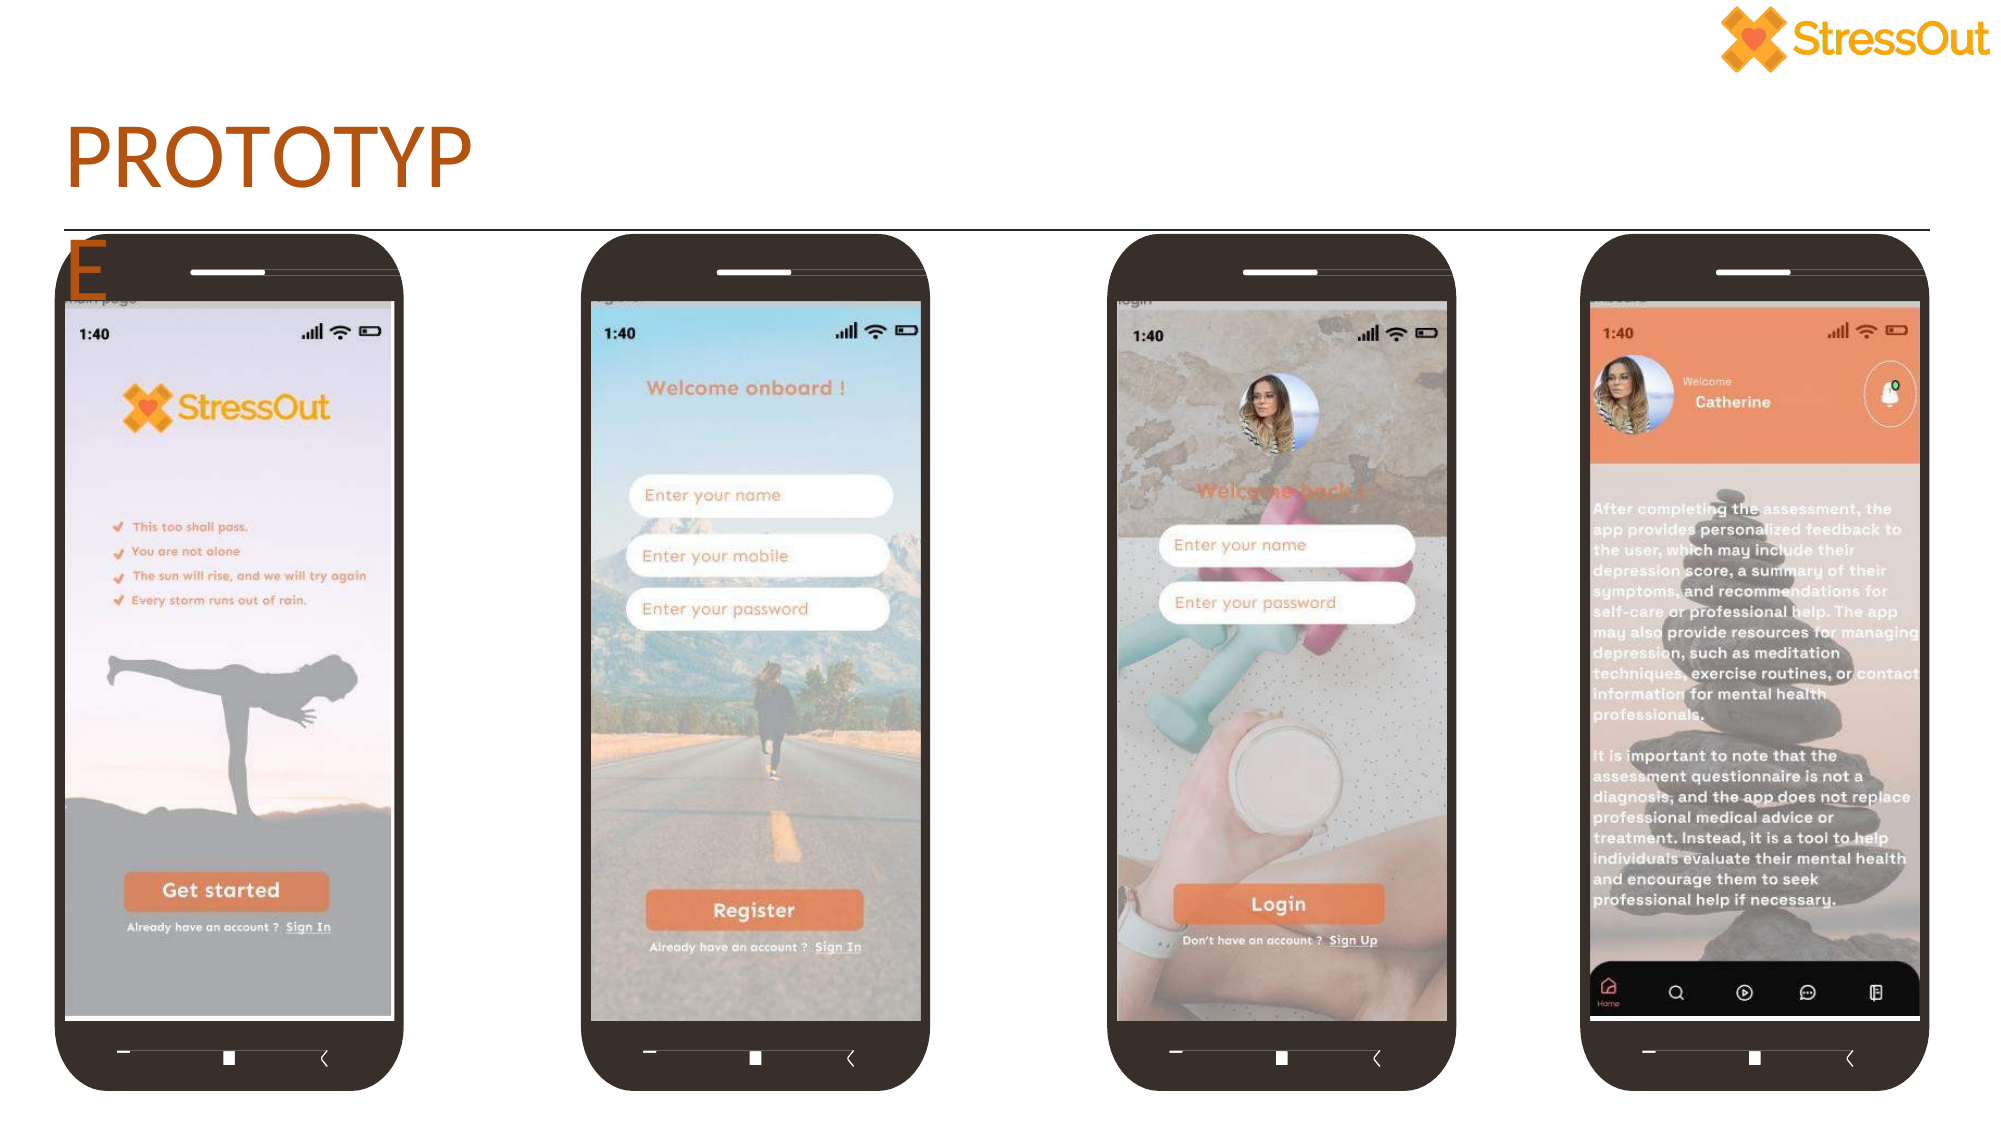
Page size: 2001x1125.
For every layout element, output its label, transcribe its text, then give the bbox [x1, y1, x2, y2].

title PROTOTYPE [62, 92, 513, 228]
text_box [54, 229, 1930, 1092]
text_box [1721, 6, 1991, 73]
